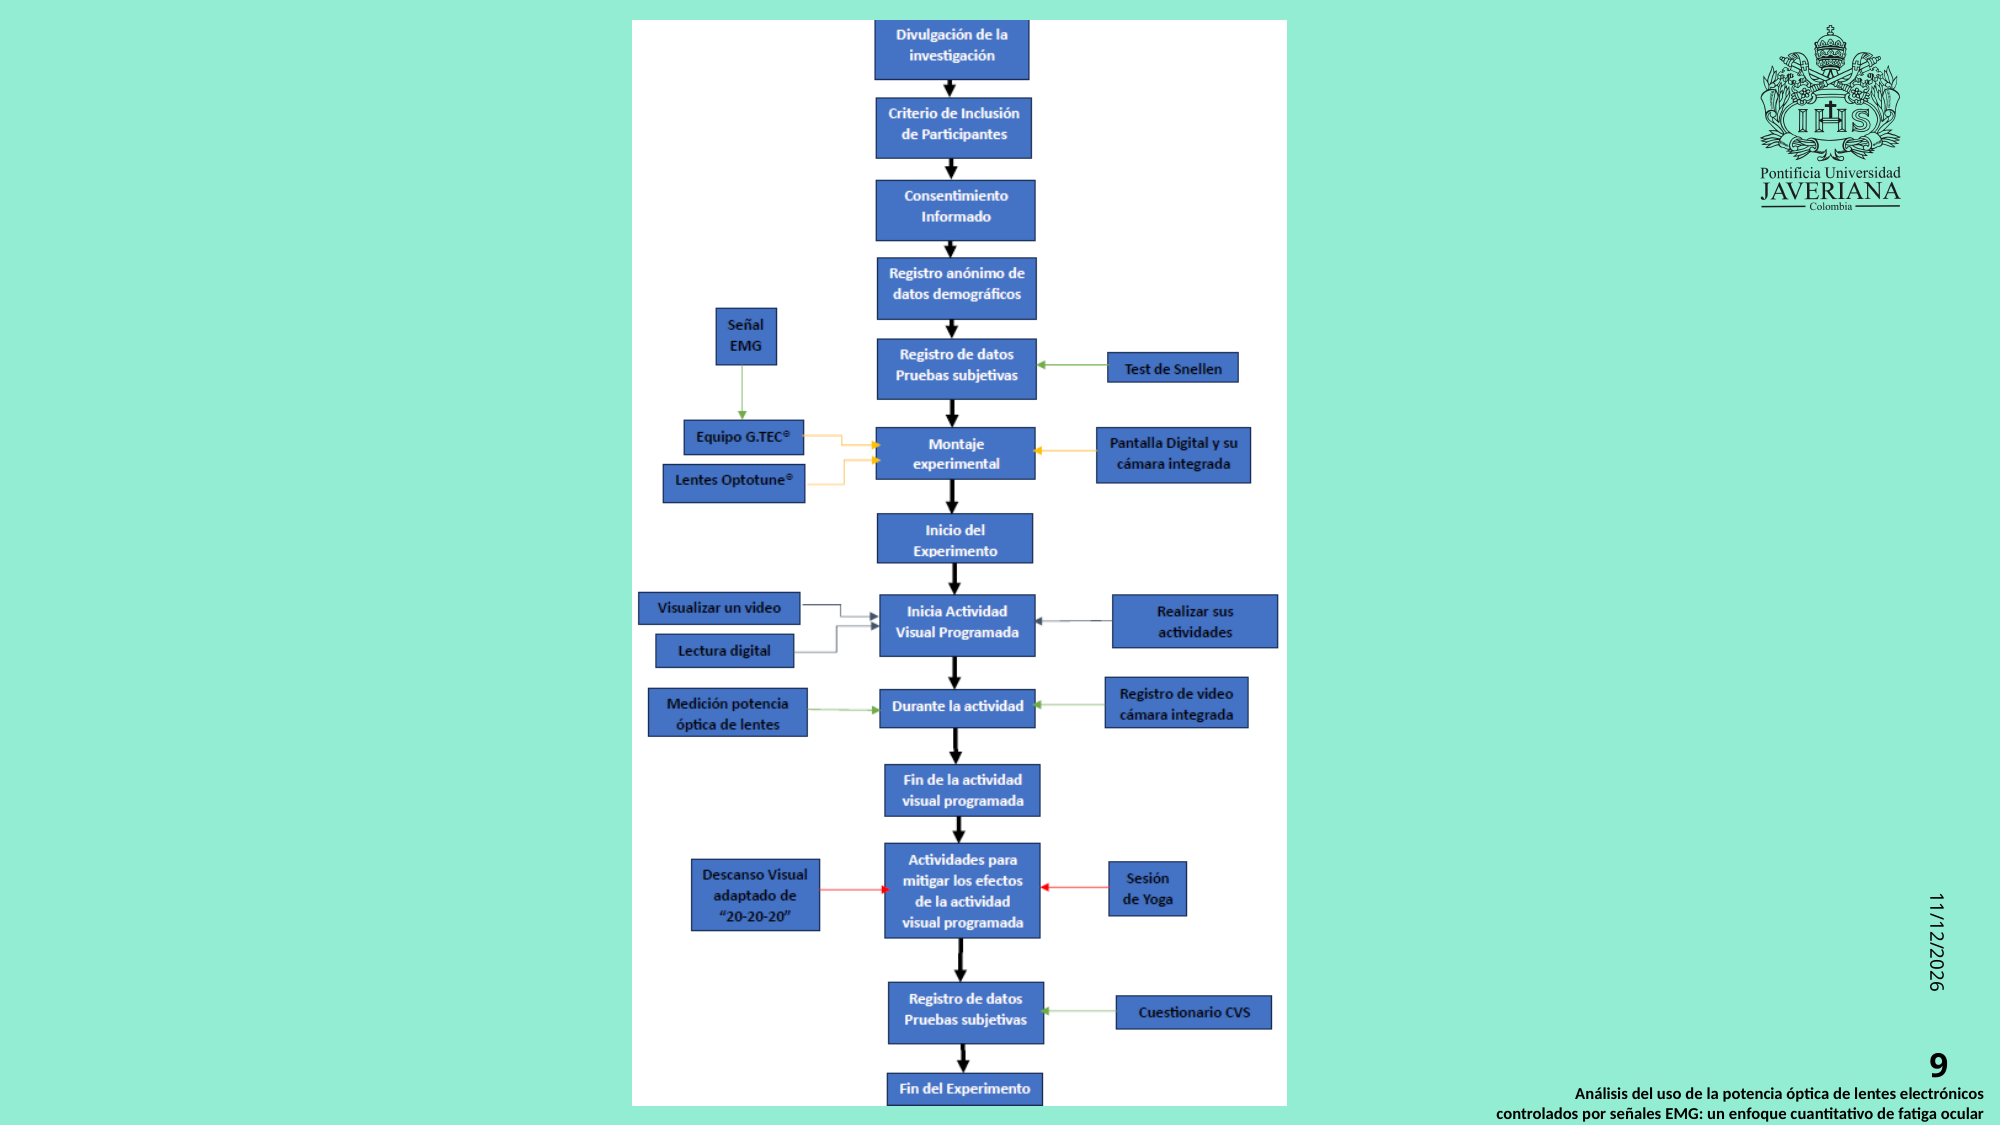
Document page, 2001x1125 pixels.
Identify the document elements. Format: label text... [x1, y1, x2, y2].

picture [1733, 20, 1928, 215]
footer Análisis del uso de la potencia óptica de lentes electrónicos controlados por señales EMG: un enfoque cuantitativo de fatiga ocular [1477, 1066, 2000, 1125]
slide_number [1906, 571, 1967, 1008]
picture [632, 20, 1287, 1106]
slide_number 9 [1862, 1036, 1964, 1097]
